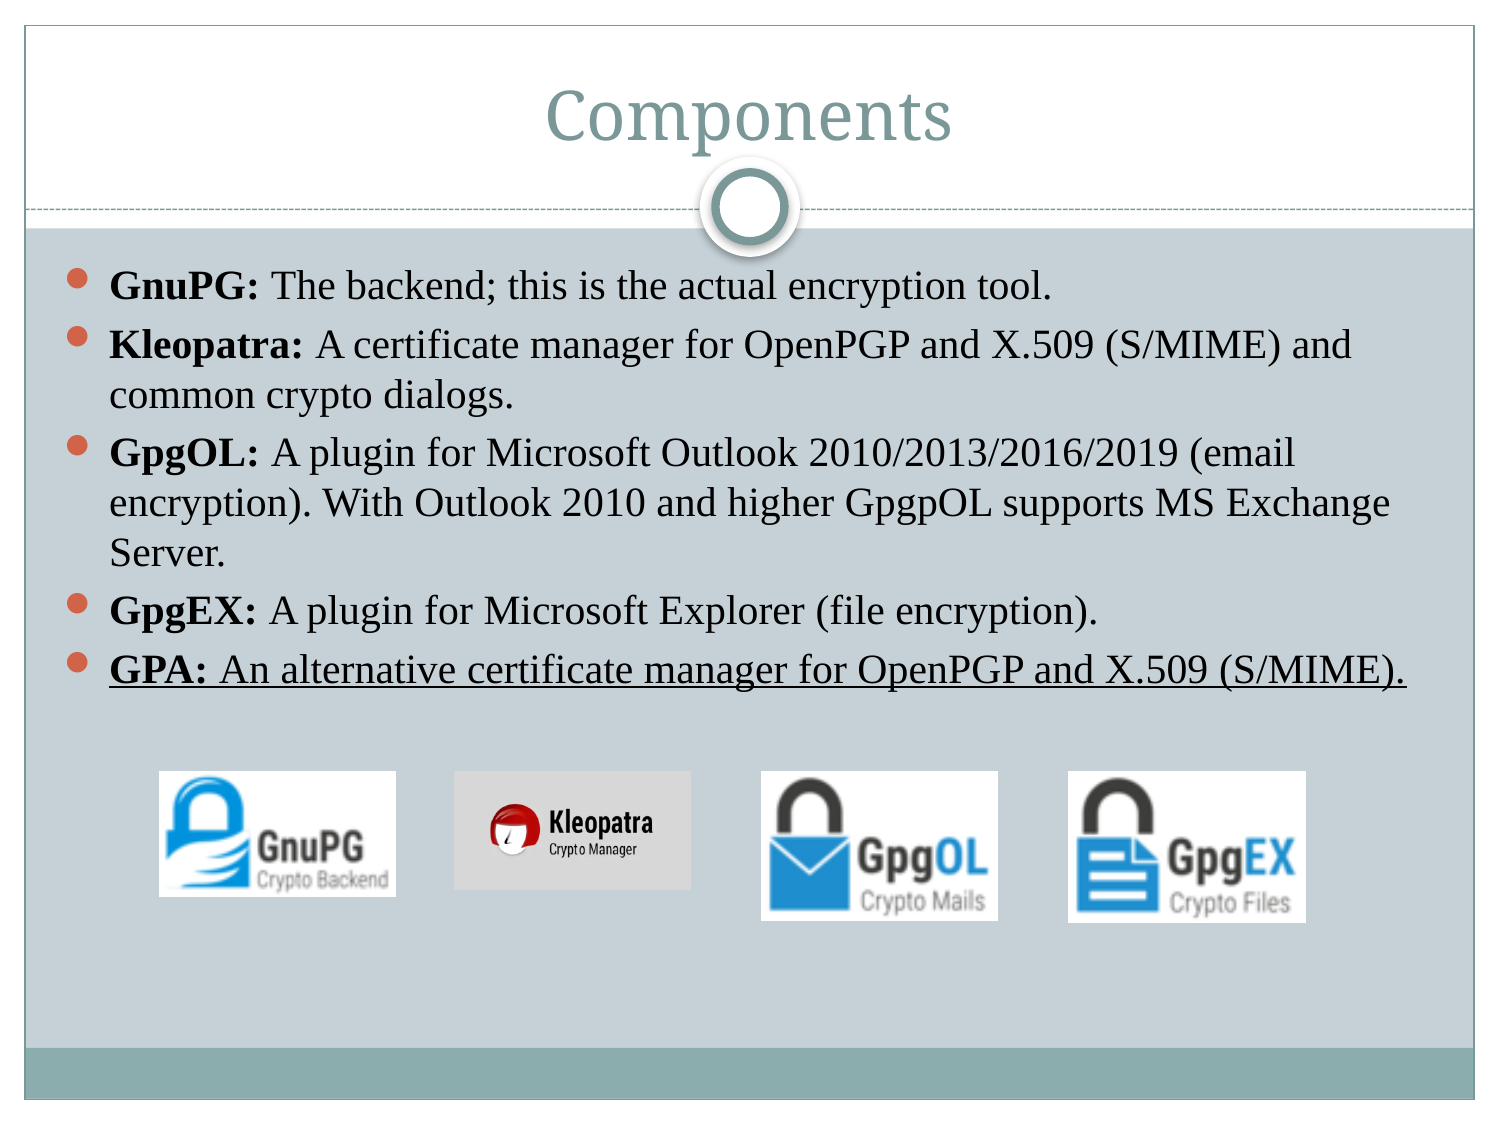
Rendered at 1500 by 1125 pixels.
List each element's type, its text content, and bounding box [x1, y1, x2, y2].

list GnuPG: The backend; this is the actual encryption tool. Kleopatra: A certificate manager for OpenPGP and X.509 (S/MIME) and common crypto dialogs. GpgOL: A plugin for Microsoft Outlook 2010/2013/2016/2019 (email encryption). With Outlook 2010 and higher GpgpOL supports MS Exchange Server. GpgEX: A plugin for Microsoft Explorer (file encryption). GPA: An alternative certificate manager for OpenPGP and X.509 (S/MIME). [49, 250, 1445, 1001]
picture [159, 771, 396, 897]
title Components [49, 37, 1450, 162]
picture [454, 771, 692, 890]
picture [761, 771, 999, 921]
picture [1068, 771, 1306, 923]
